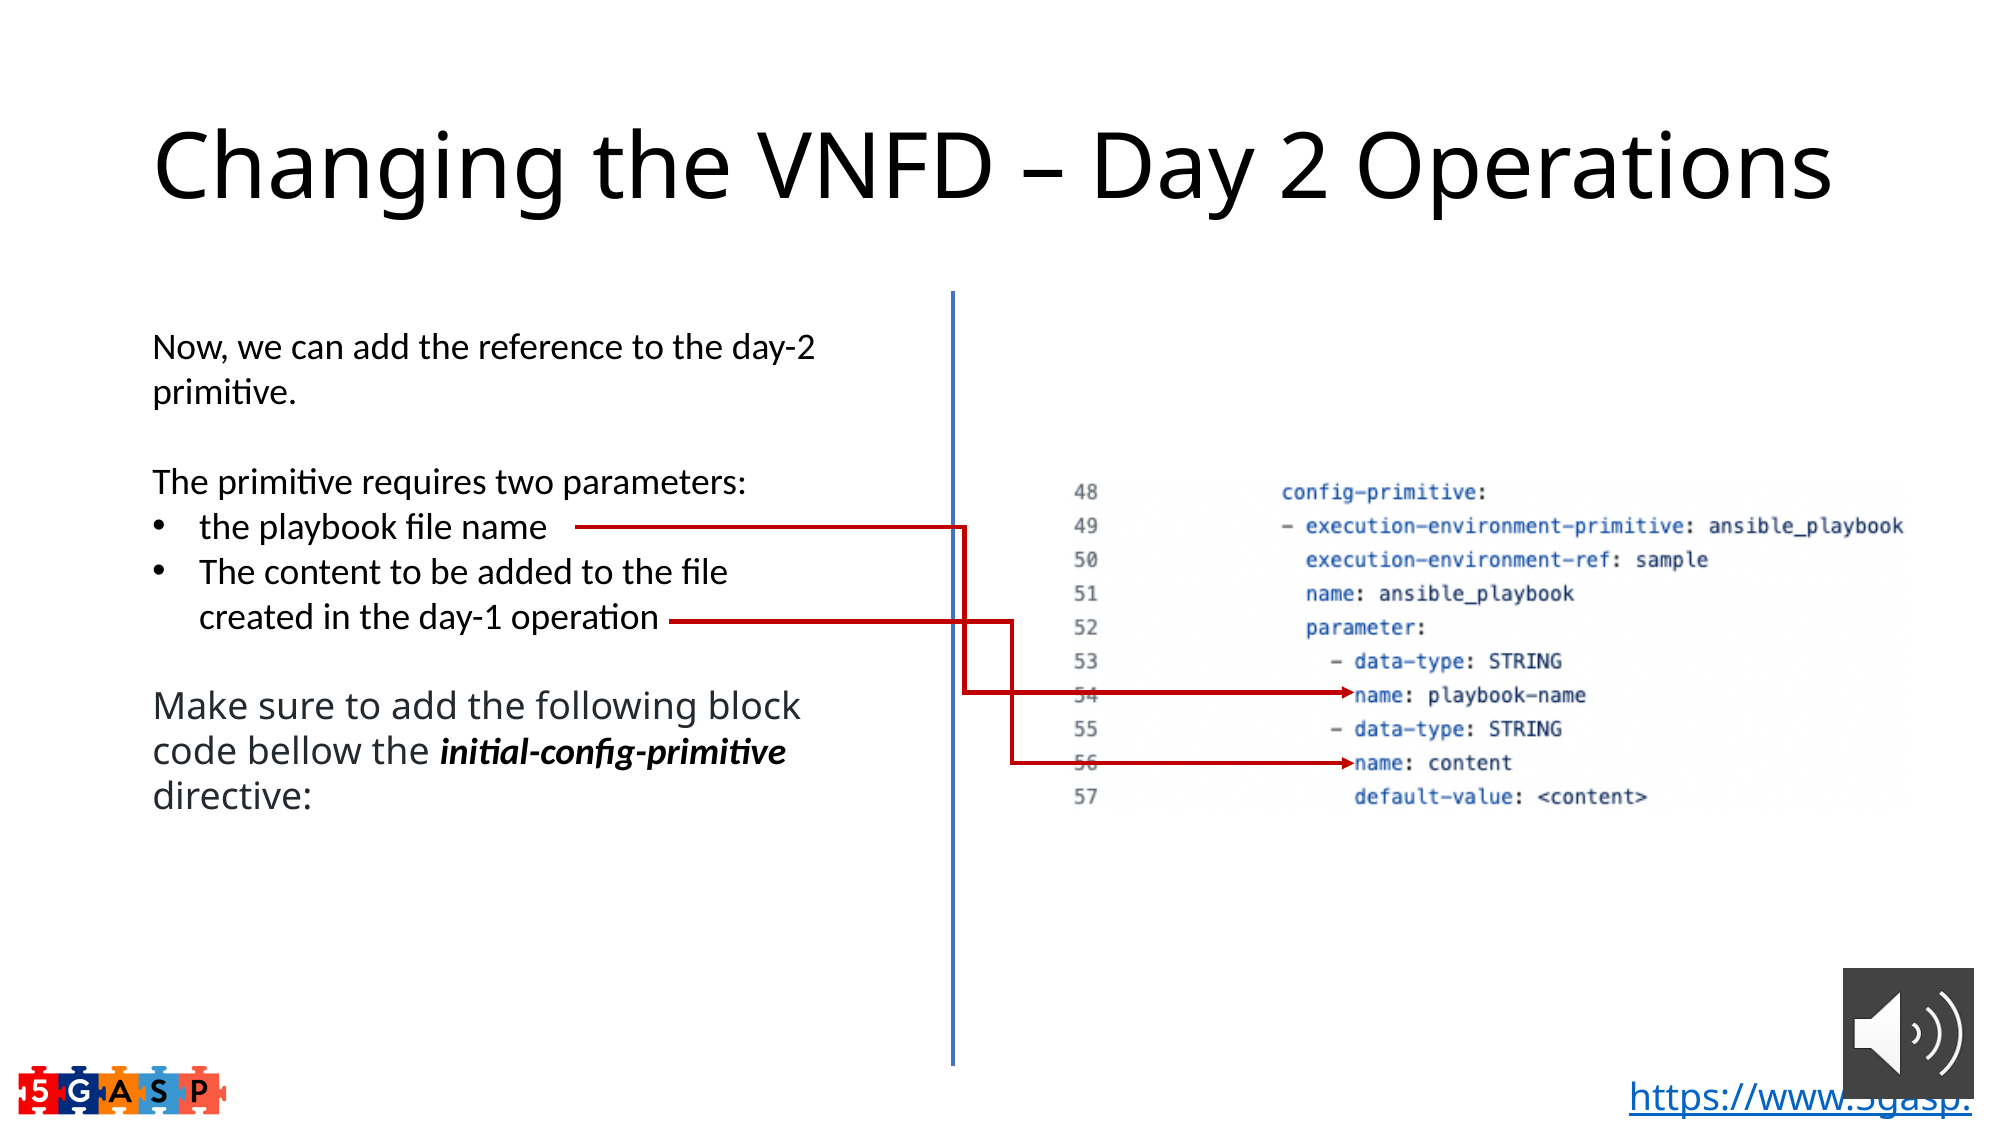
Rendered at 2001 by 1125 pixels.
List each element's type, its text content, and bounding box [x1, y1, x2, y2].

picture [16, 1062, 229, 1119]
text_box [669, 621, 1355, 764]
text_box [574, 526, 1355, 693]
title Changing the VNFD – Day 2 Operations [137, 59, 1863, 278]
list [1070, 479, 1908, 811]
picture [1841, 966, 1975, 1100]
text_box https://www.5gasp.eu [1614, 1065, 2000, 1125]
text_box Now, we can add the reference to the day-2 primitive. The primitive requires two parameters: the playbook file name The content to be added to the file created in the day-1 operation Make sure to add the following block code bellow the initial-config-primitive directive: [137, 314, 859, 1005]
